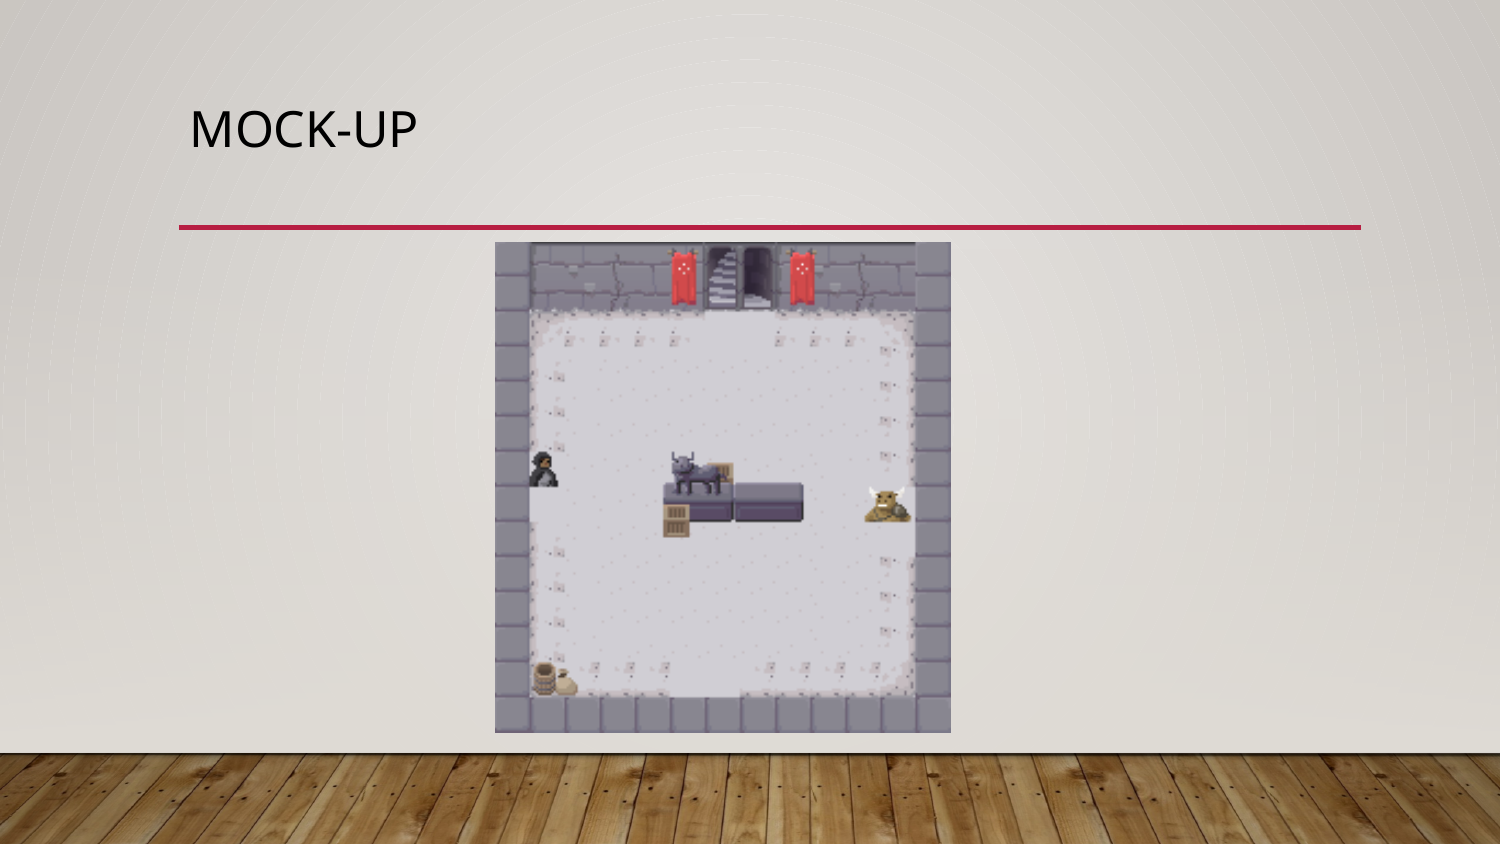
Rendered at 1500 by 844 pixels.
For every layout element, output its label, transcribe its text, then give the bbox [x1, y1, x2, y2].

title Mock-up [178, 98, 1361, 229]
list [495, 241, 952, 733]
picture [0, 753, 1500, 844]
